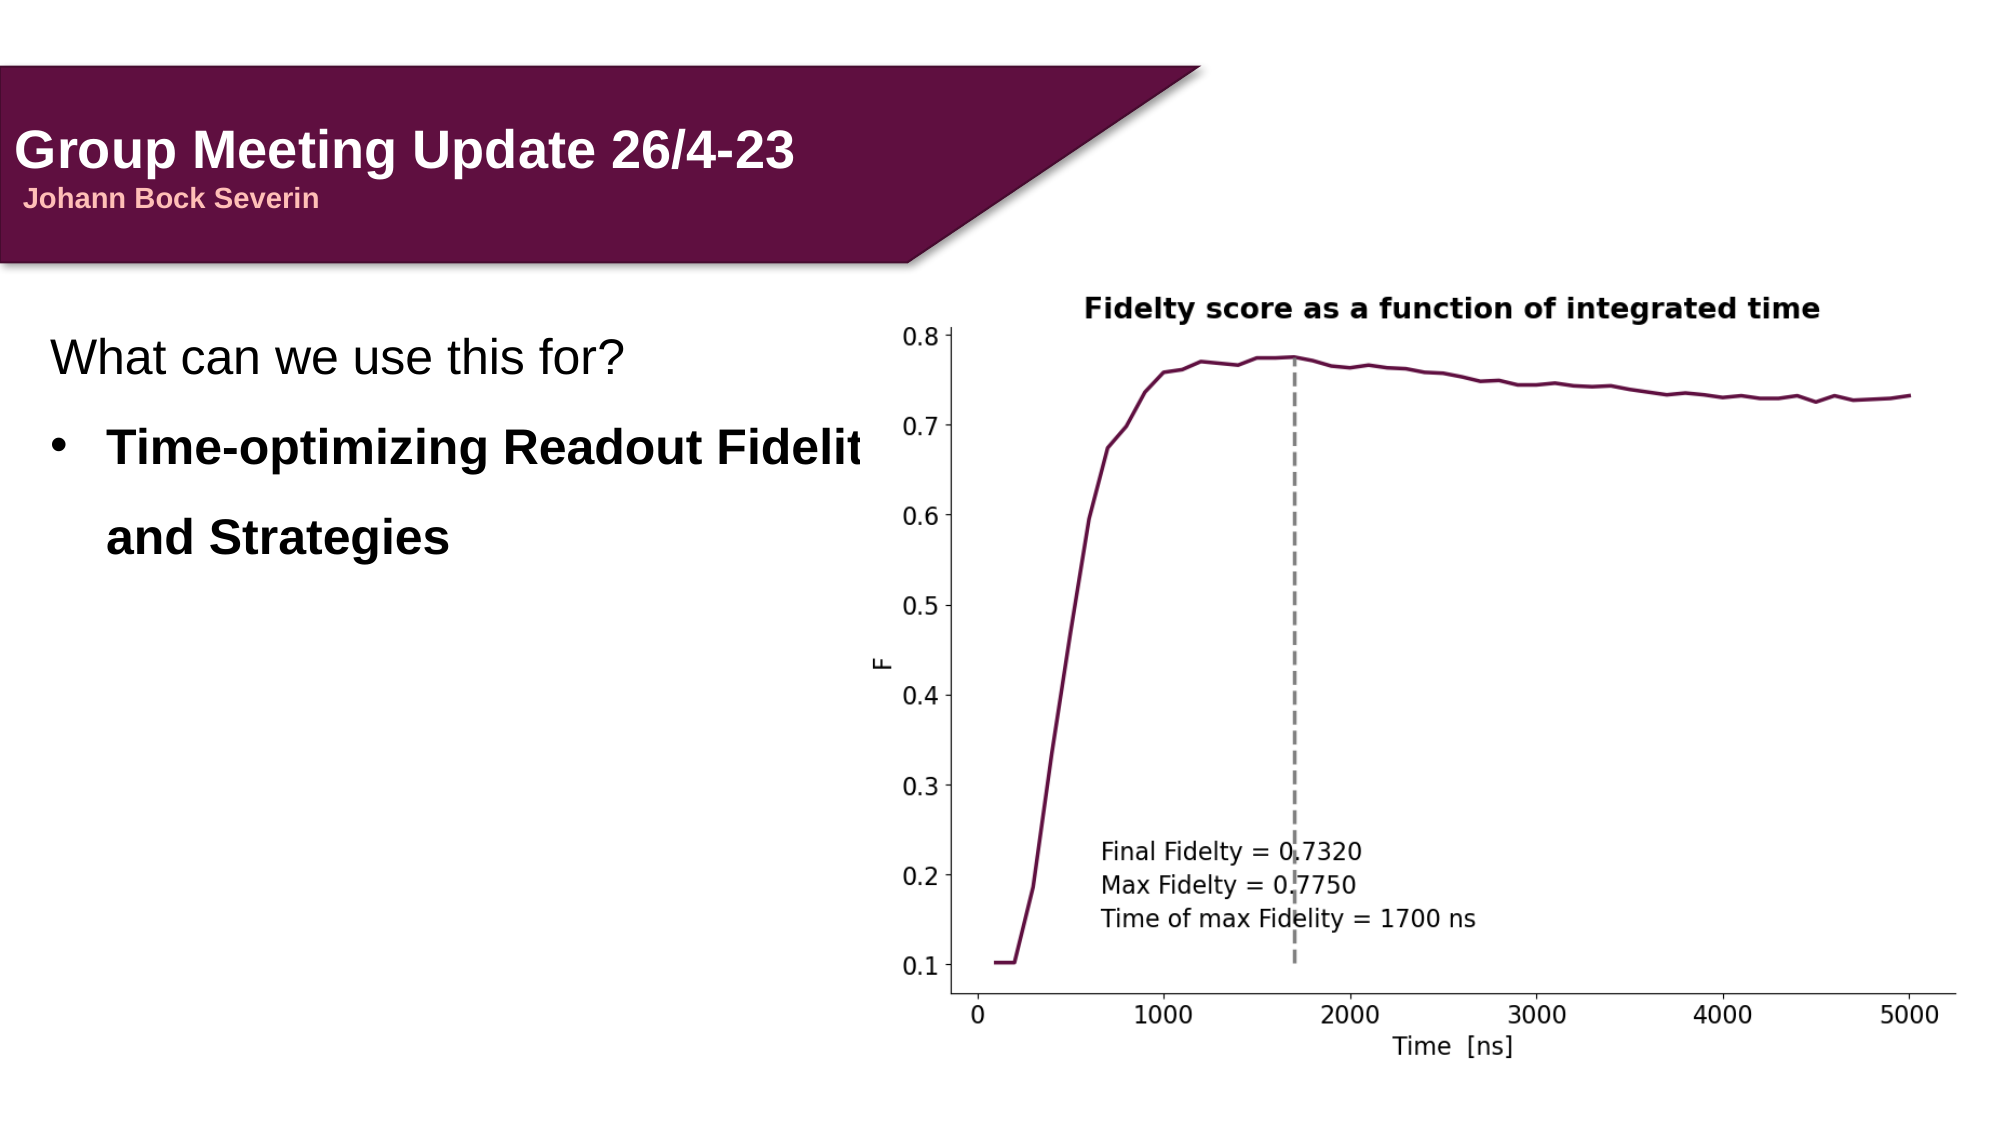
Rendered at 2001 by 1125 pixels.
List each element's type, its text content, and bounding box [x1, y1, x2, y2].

text_box What can we use this for? Time-optimizing Readout Fidelity and Strategies [35, 286, 860, 572]
picture [860, 286, 1965, 1070]
text_box Group Meeting Update 26/4-23 Johann Bock Severin [0, 65, 1202, 264]
